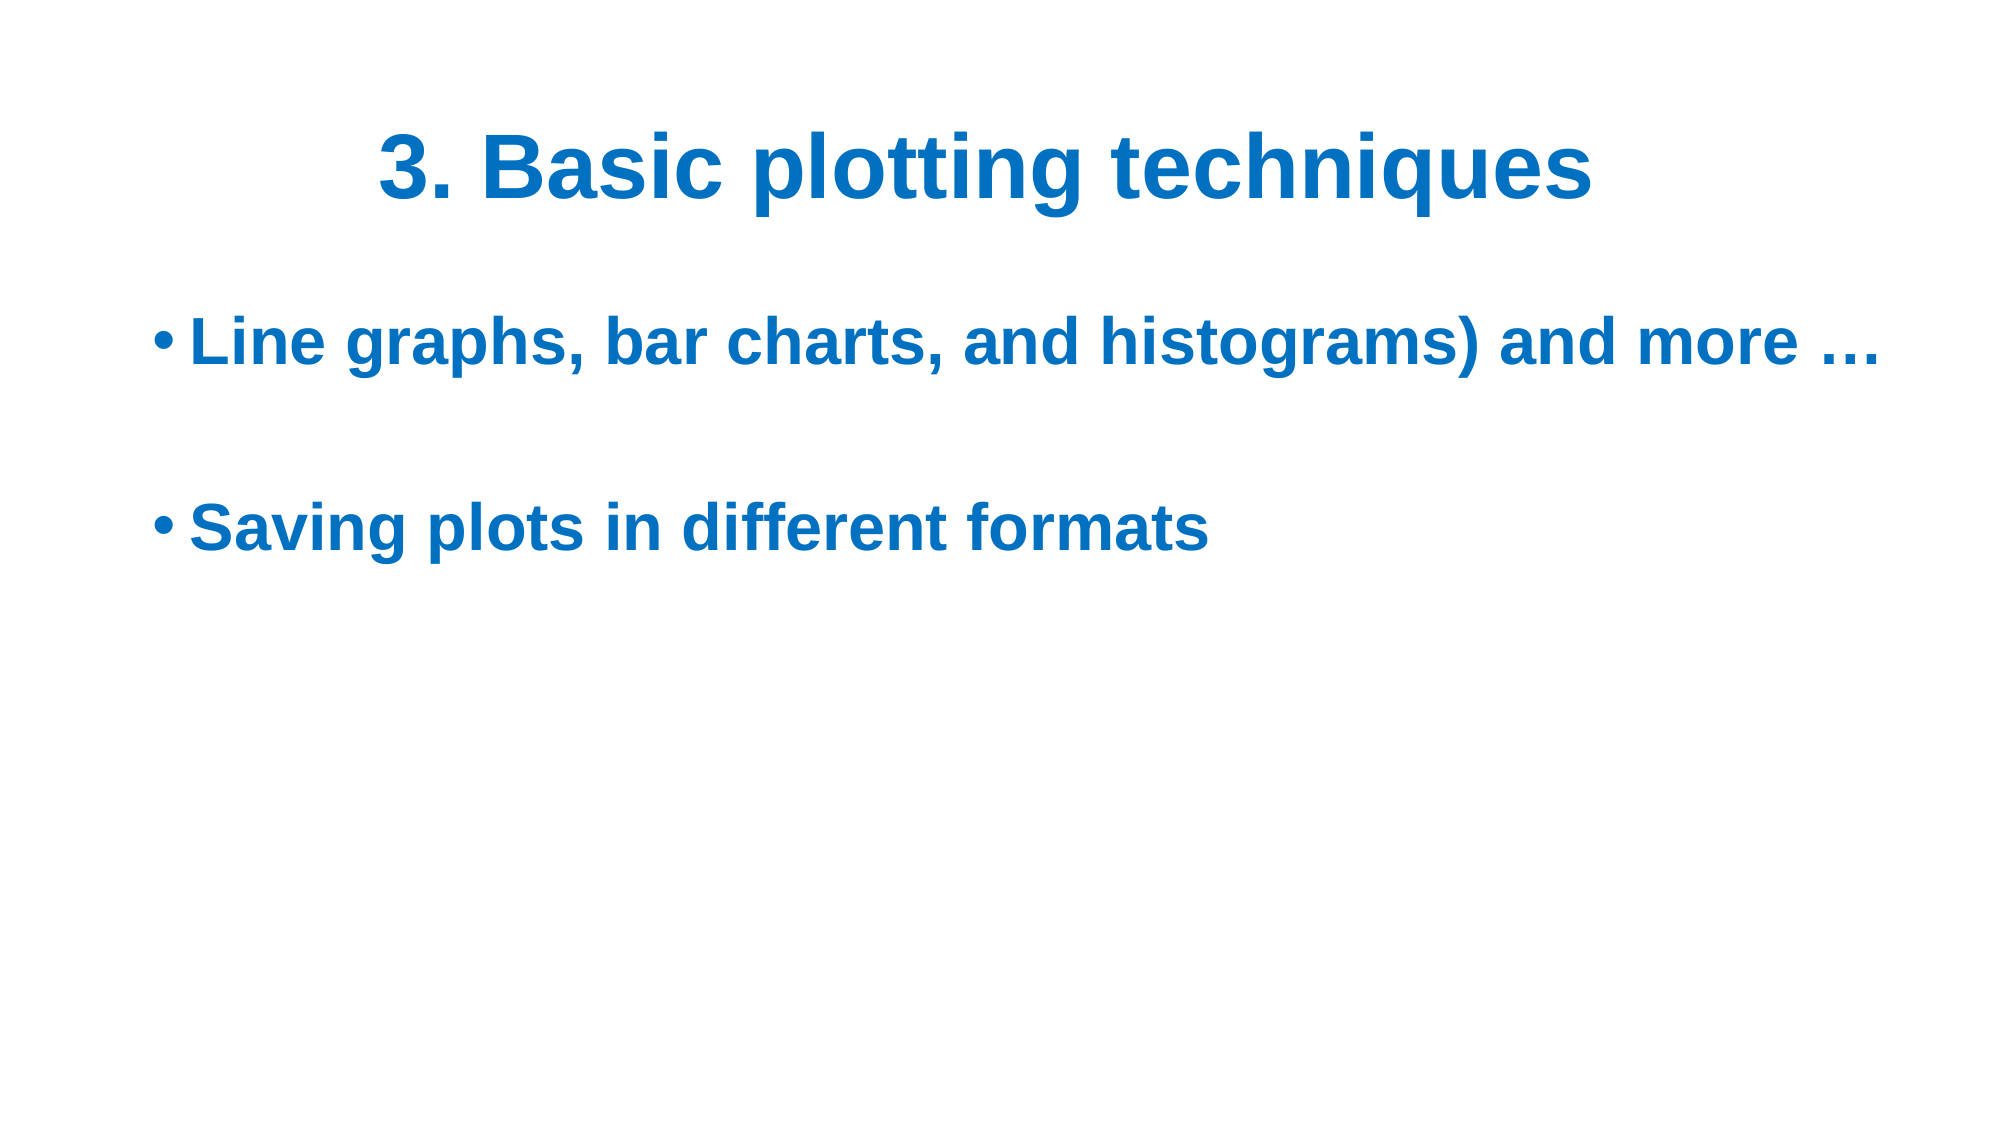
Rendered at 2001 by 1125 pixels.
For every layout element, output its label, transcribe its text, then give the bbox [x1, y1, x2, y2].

title 3. Basic plotting techniques [137, 59, 1863, 278]
list Line graphs, bar charts, and histograms) and more … Saving plots in different formats [137, 299, 1966, 1014]
